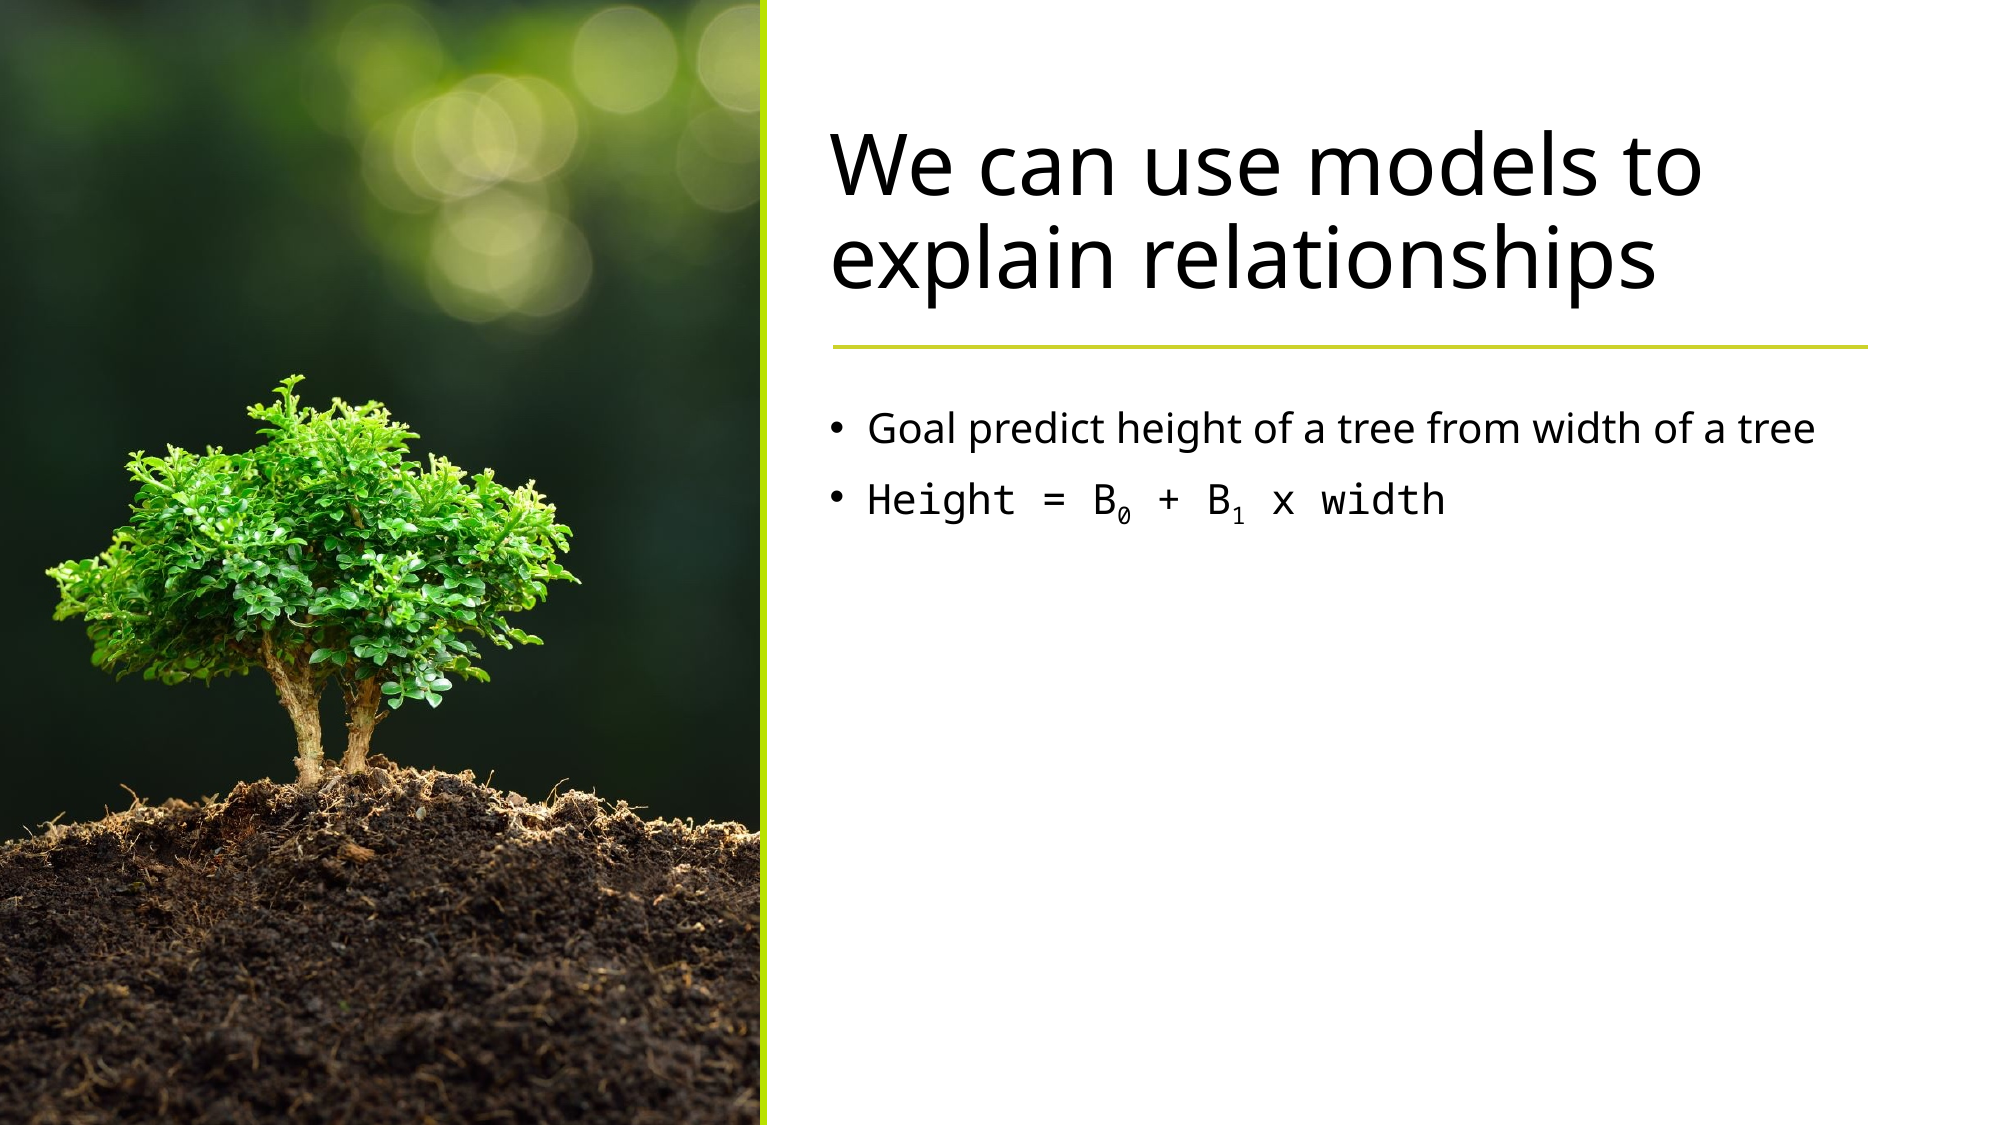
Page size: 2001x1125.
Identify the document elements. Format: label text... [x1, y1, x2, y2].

title We can use models to explain relationships [814, 103, 1895, 315]
list Goal predict height of a tree from width of a tree Height = B0 + B1 x width [814, 399, 1895, 1021]
picture [0, 0, 761, 1125]
